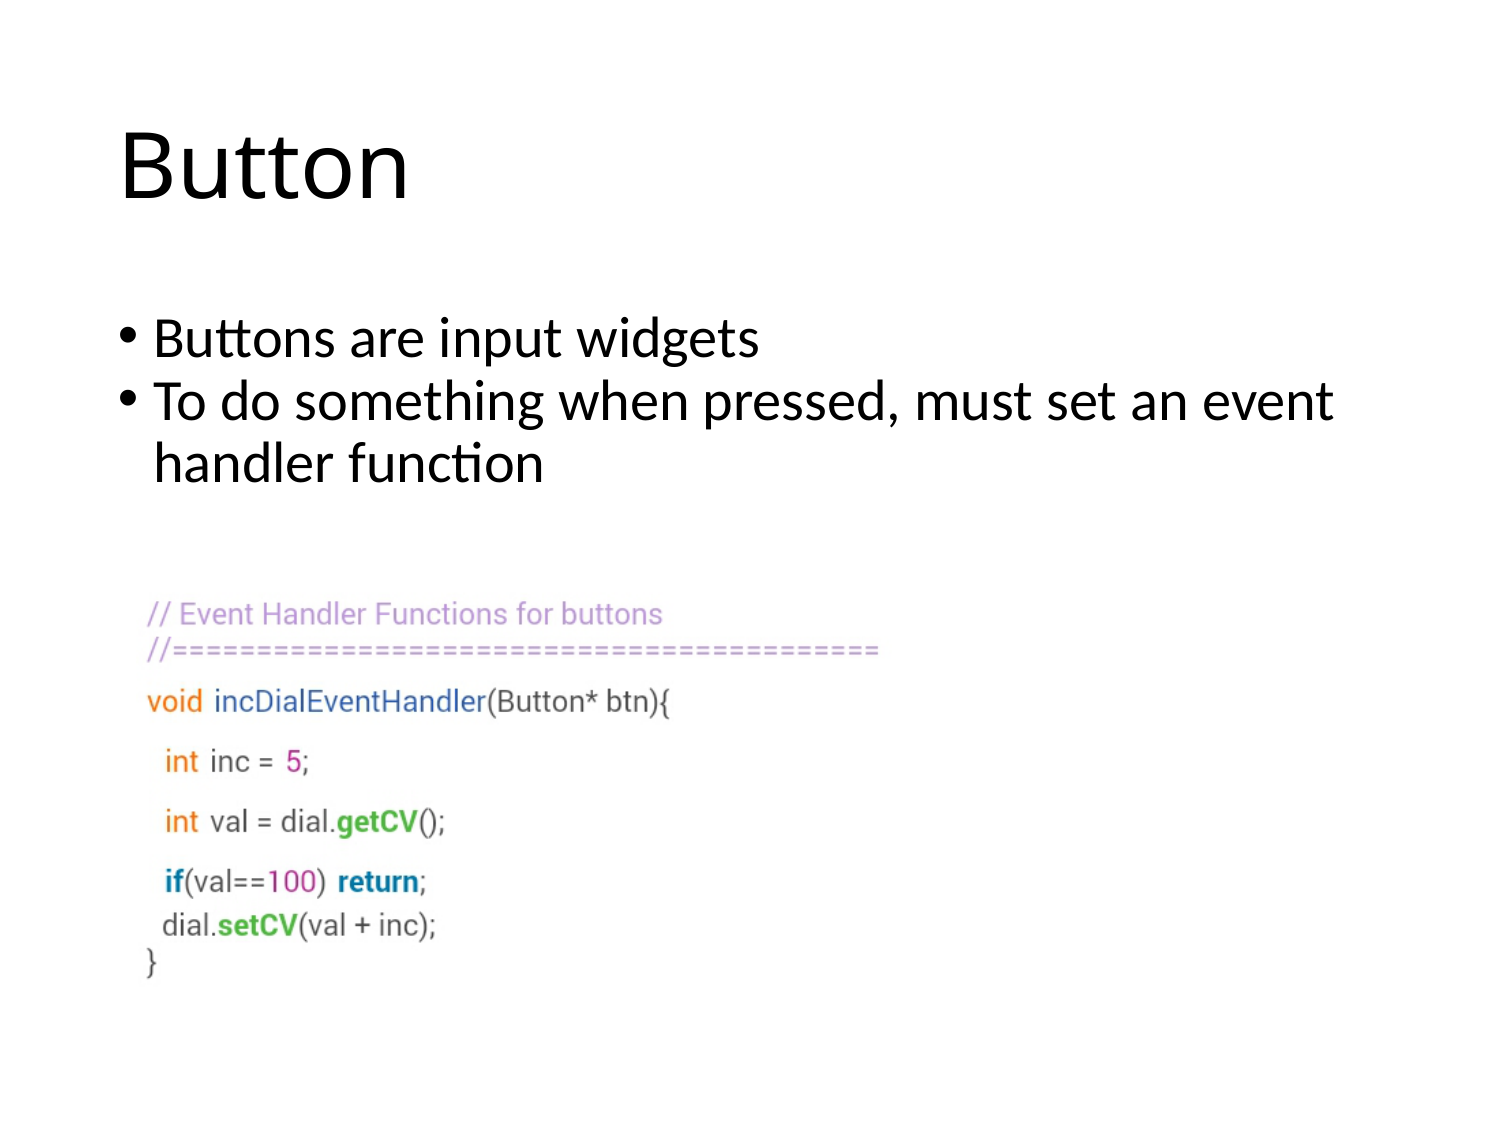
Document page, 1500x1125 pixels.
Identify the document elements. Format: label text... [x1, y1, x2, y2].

text_box Button [103, 59, 1397, 278]
text_box Buttons are input widgets To do something when pressed, must set an event handler function [103, 299, 1397, 1014]
picture [135, 581, 919, 1001]
